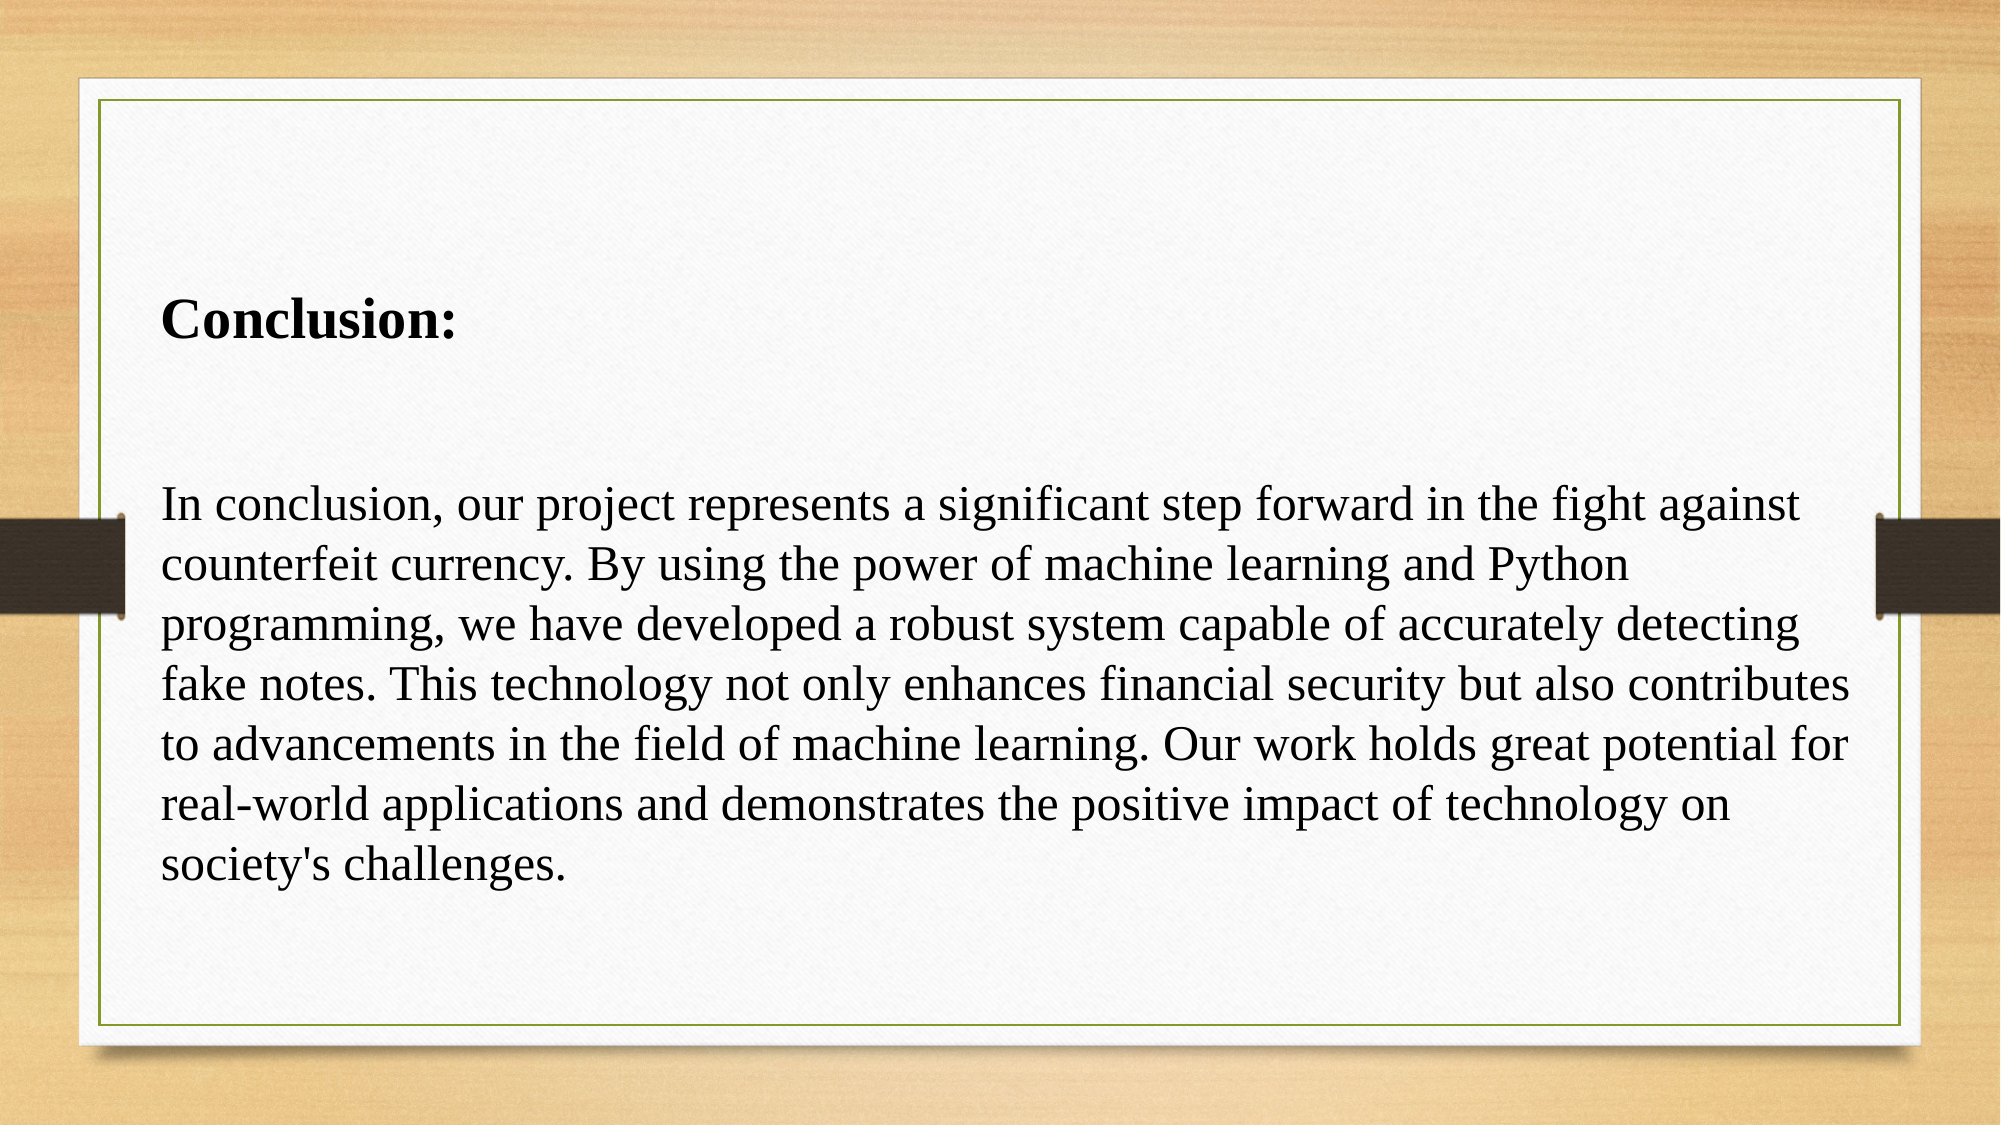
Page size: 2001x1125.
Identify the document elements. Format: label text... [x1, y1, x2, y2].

picture [0, 0, 2001, 1125]
text_box Conclusion: In conclusion, our project represents a significant step forward in the fight against counterfeit currency. By using the power of machine learning and Python programming, we have developed a robust system capable of accurately detecting fake notes. This technology not only enhances financial security but also contributes to advancements in the field of machine learning. Our work holds great potential for real-world applications and demonstrates the positive impact of technology on society's challenges. [145, 273, 1879, 898]
